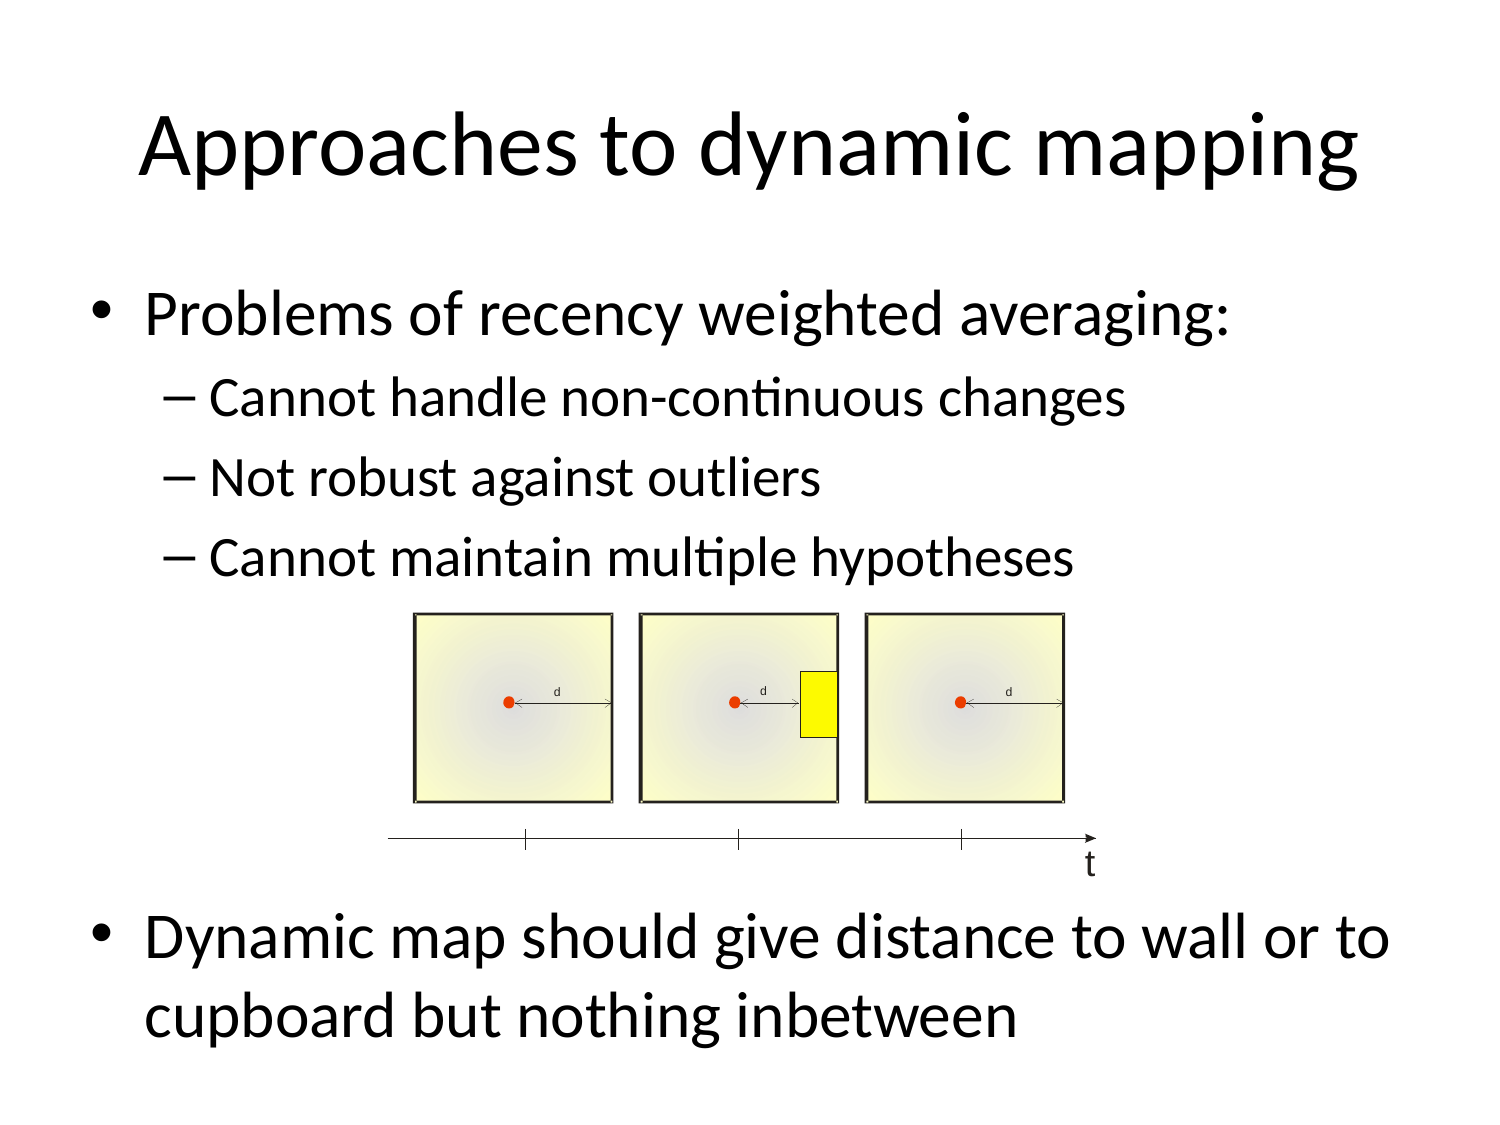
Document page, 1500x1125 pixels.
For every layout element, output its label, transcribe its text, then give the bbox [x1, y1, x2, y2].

picture [387, 612, 1097, 885]
list Problems of recency weighted averaging: Cannot handle non-continuous changes Not robust against outliers Cannot maintain multiple hypotheses Dynamic map should give distance to wall or to cupboard but nothing inbetween [75, 262, 1425, 1059]
title Approaches to dynamic mapping [75, 45, 1425, 233]
